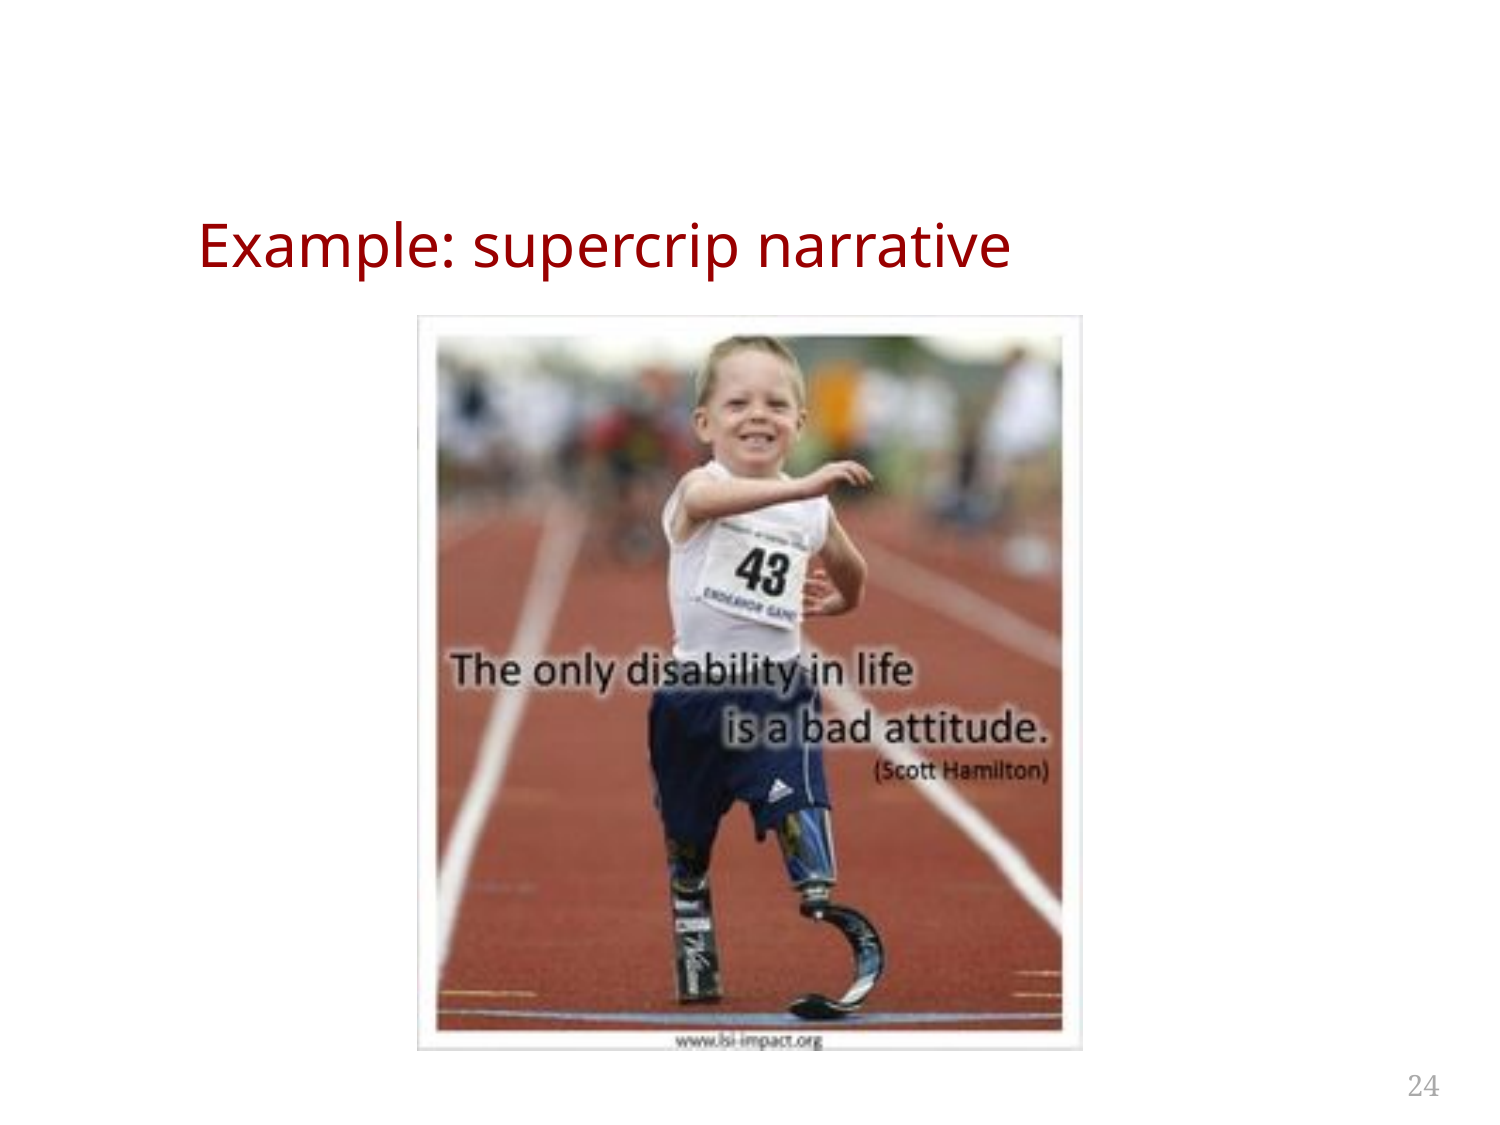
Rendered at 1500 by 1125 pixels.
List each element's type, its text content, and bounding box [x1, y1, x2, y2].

slide_number 24 [1349, 1050, 1498, 1125]
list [417, 314, 1083, 1051]
title Example: supercrip narrative [190, 203, 1310, 337]
